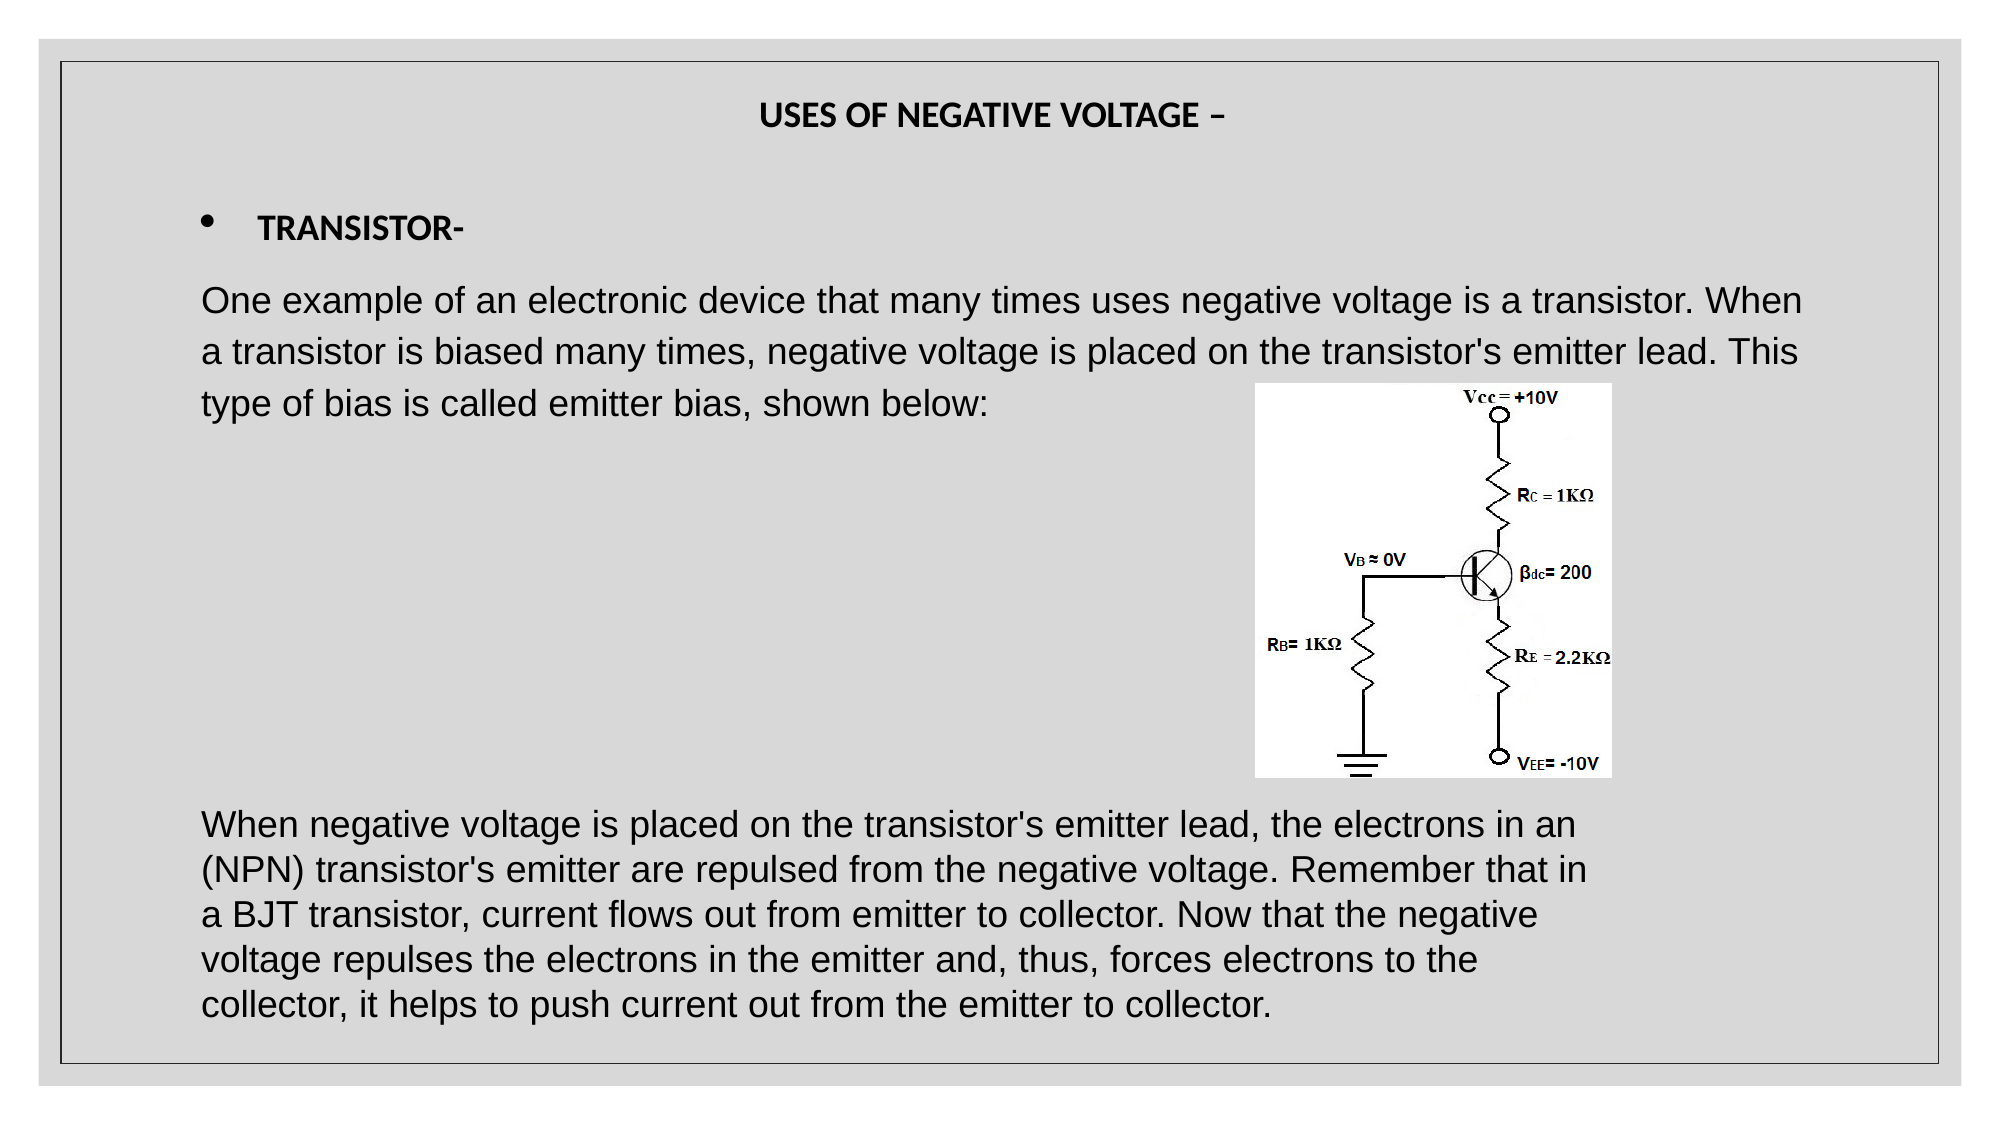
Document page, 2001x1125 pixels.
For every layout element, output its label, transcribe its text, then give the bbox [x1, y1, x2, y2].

text_box USES OF NEGATIVE VOLTAGE – [744, 82, 1256, 188]
text_box TRANSISTOR- One example of an electronic device that many times uses negative voltage is a transistor. When a transistor is biased many times, negative voltage is placed on the transistor's emitter lead. This type of bias is called emitter bias, shown below: [186, 188, 1844, 498]
picture [1255, 383, 1612, 779]
text_box When negative voltage is placed on the transistor's emitter lead, the electrons in an (NPN) transistor's emitter are repulsed from the negative voltage. Remember that in a BJT transistor, current flows out from emitter to collector. Now that the negative voltage repulses the electrons in the emitter and, thus, forces electrons to the collector, it helps to push current out from the emitter to collector. [186, 792, 1628, 1077]
